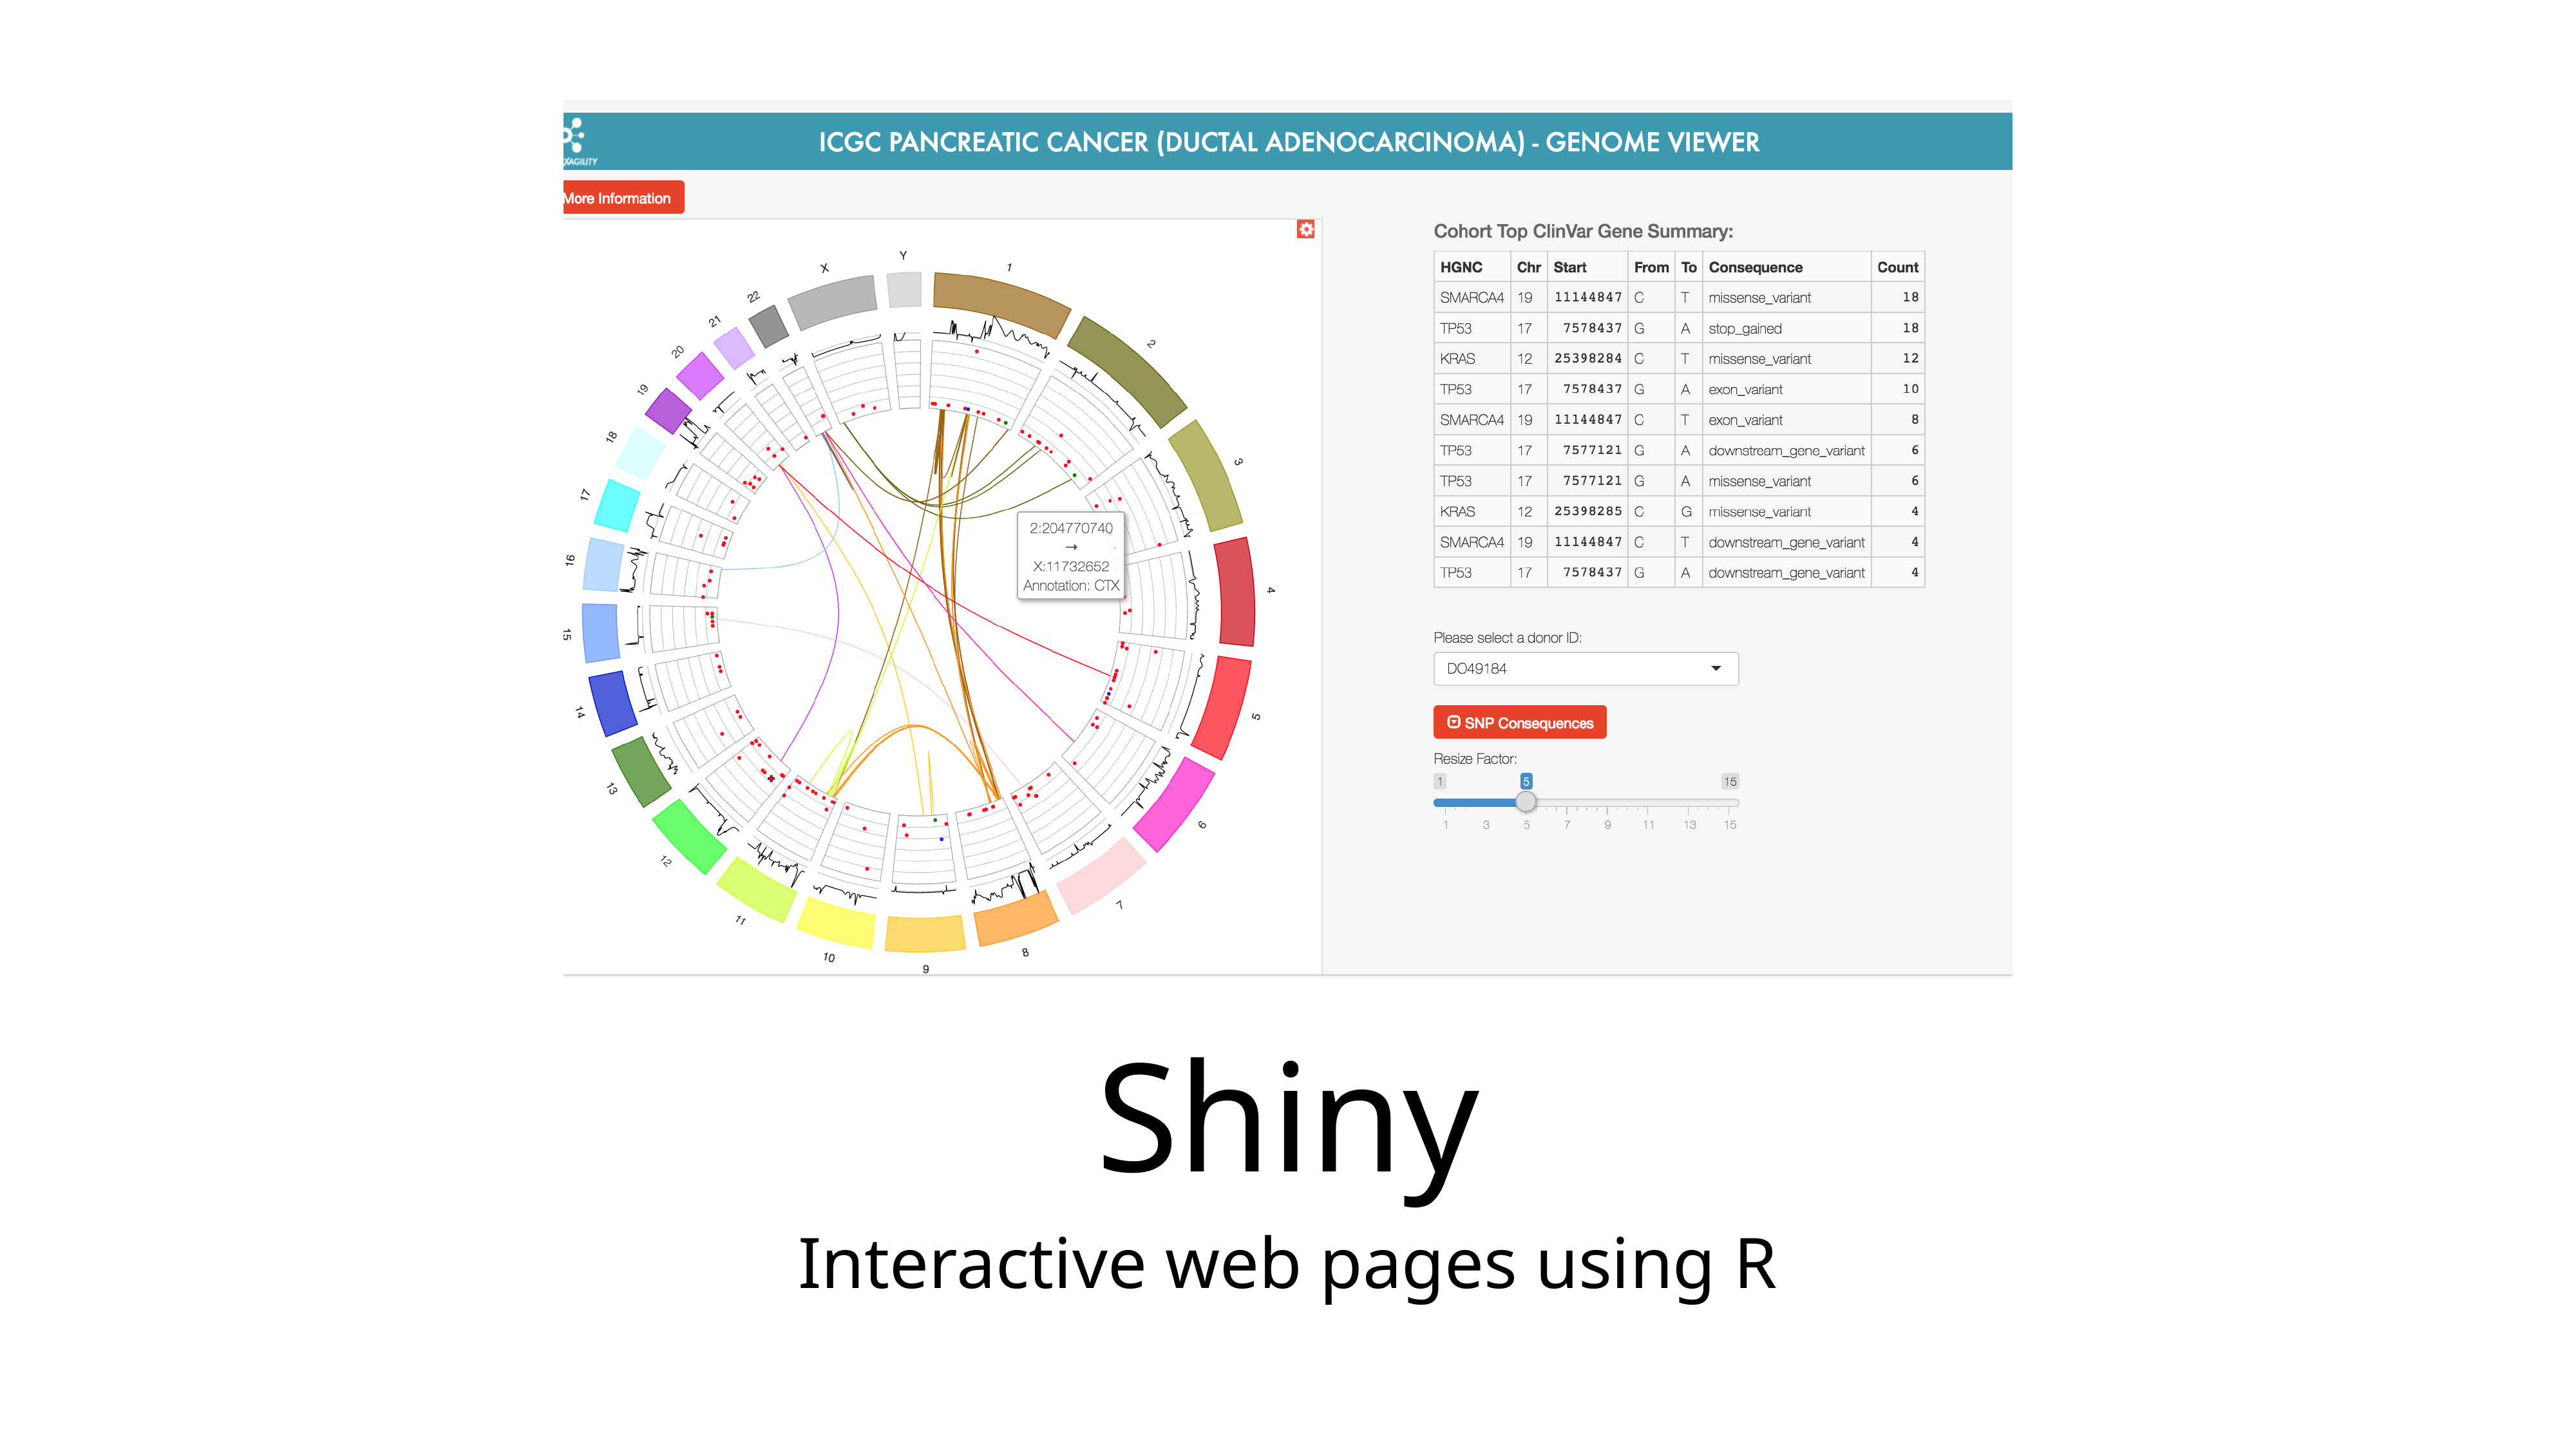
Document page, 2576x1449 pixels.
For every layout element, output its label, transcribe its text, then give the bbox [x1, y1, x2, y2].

picture [563, 99, 2013, 978]
list Interactive web pages using R [510, 1211, 2066, 1380]
title Shiny [510, 998, 2066, 1210]
